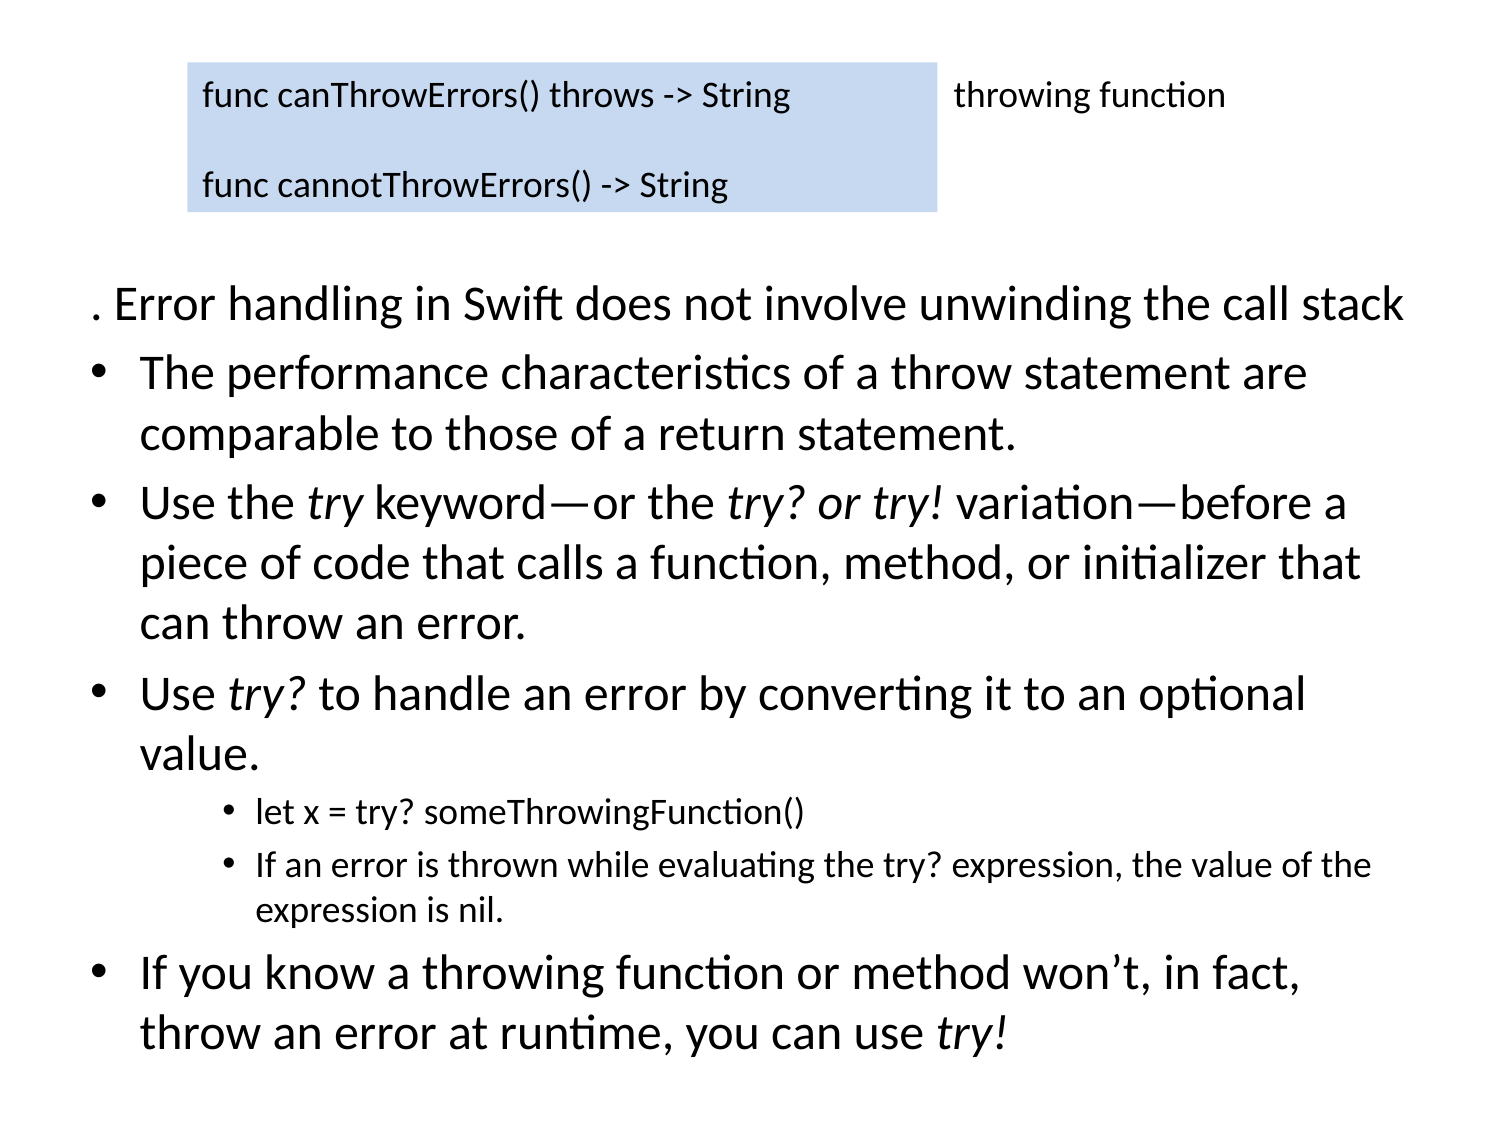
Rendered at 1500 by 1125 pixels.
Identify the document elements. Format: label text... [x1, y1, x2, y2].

list . Error handling in Swift does not involve unwinding the call stack The performance characteristics of a throw statement are comparable to those of a return statement. Use the try keyword—or the try? or try! variation—before a piece of code that calls a function, method, or initializer that can throw an error. Use try? to handle an error by converting it to an optional value. let x = try? someThrowingFunction() If an error is thrown while evaluating the try? expression, the value of the expression is nil. If you know a throwing function or method won’t, in fact, throw an error at runtime, you can use try! [75, 262, 1425, 1090]
text_box func canThrowErrors() throws -> String func cannotThrowErrors() -> String [187, 62, 938, 213]
text_box throwing function [938, 62, 1242, 123]
